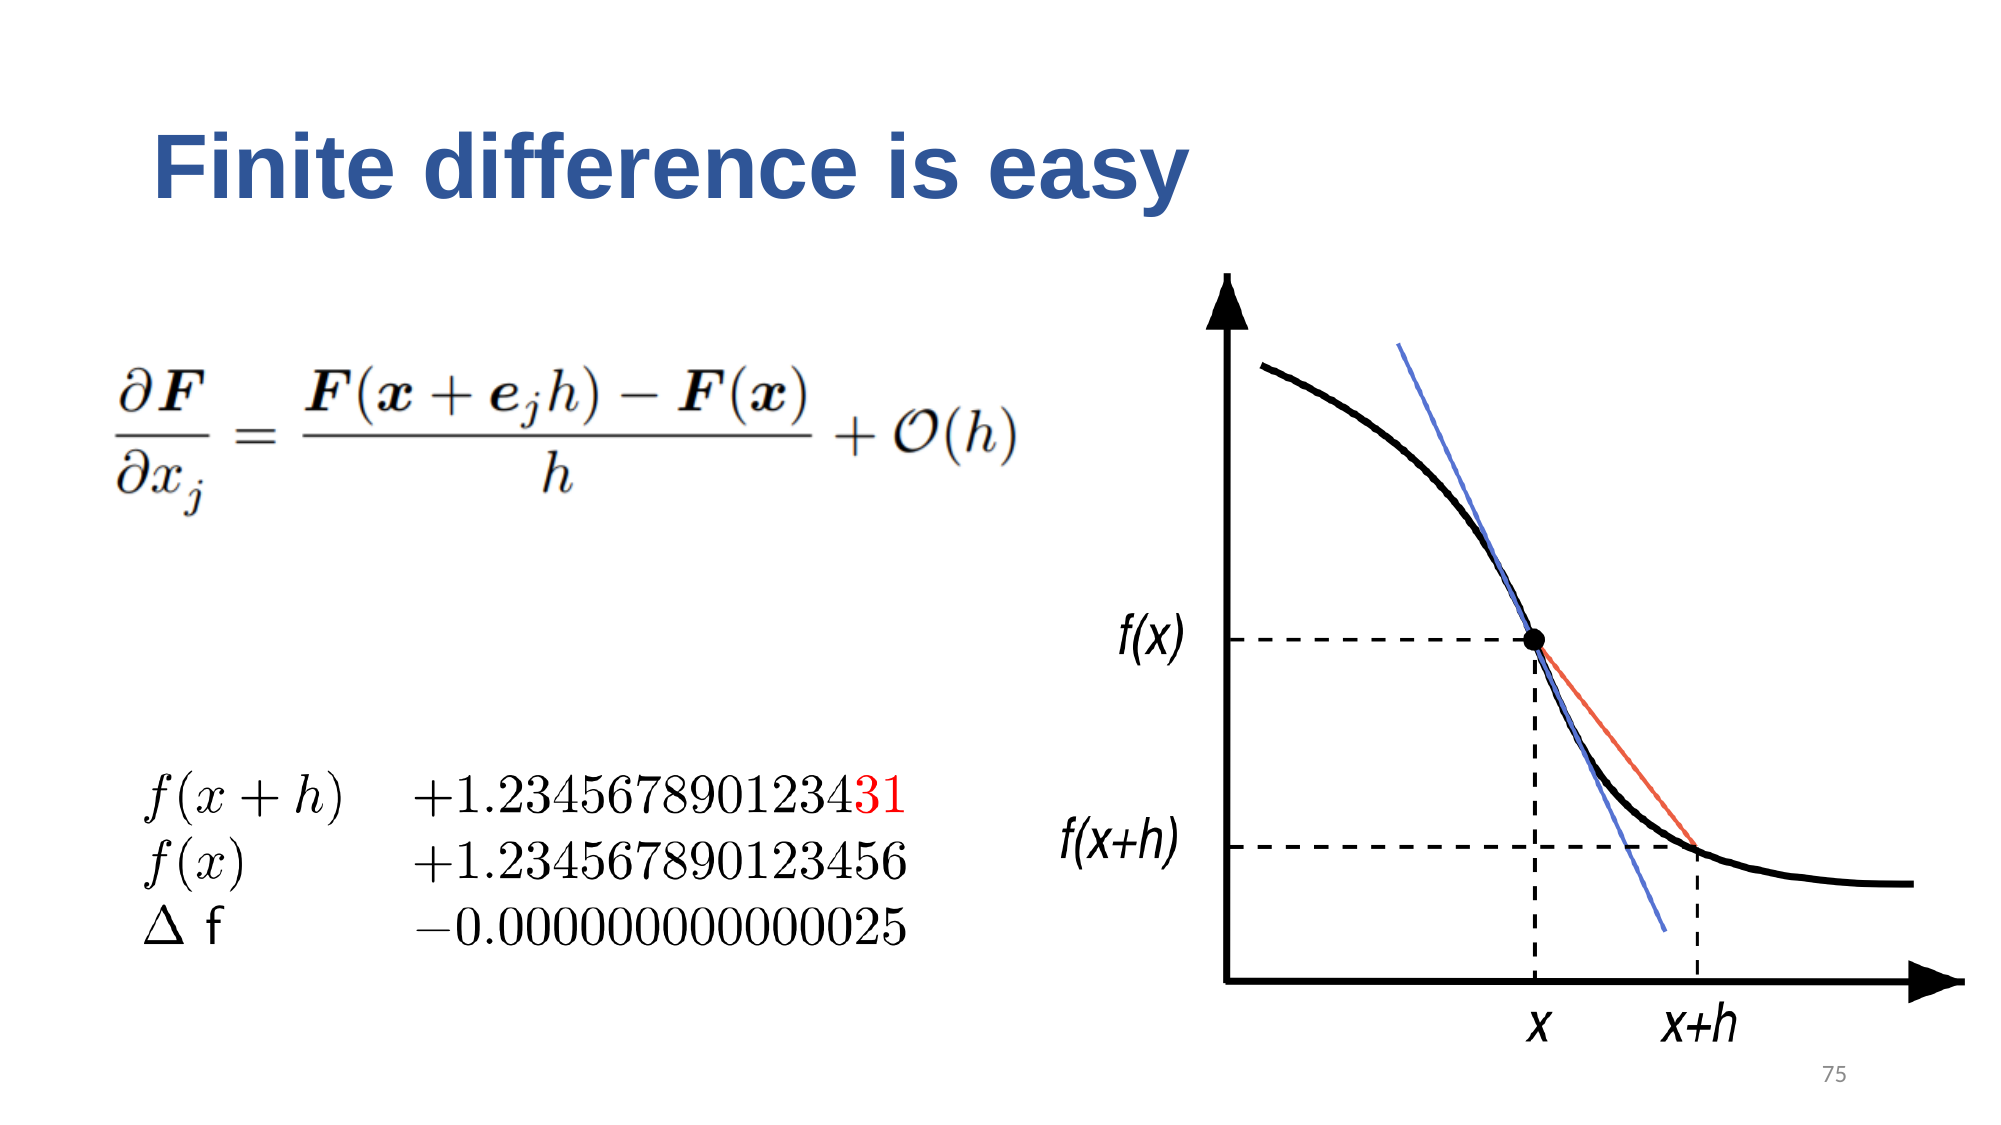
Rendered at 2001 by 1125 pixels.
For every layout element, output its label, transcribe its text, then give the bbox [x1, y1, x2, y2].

picture [43, 351, 1025, 525]
title Finite difference is easy [137, 59, 1863, 278]
picture [1039, 259, 1986, 1061]
slide_number 75 [1412, 1061, 1863, 1103]
picture [123, 769, 916, 958]
